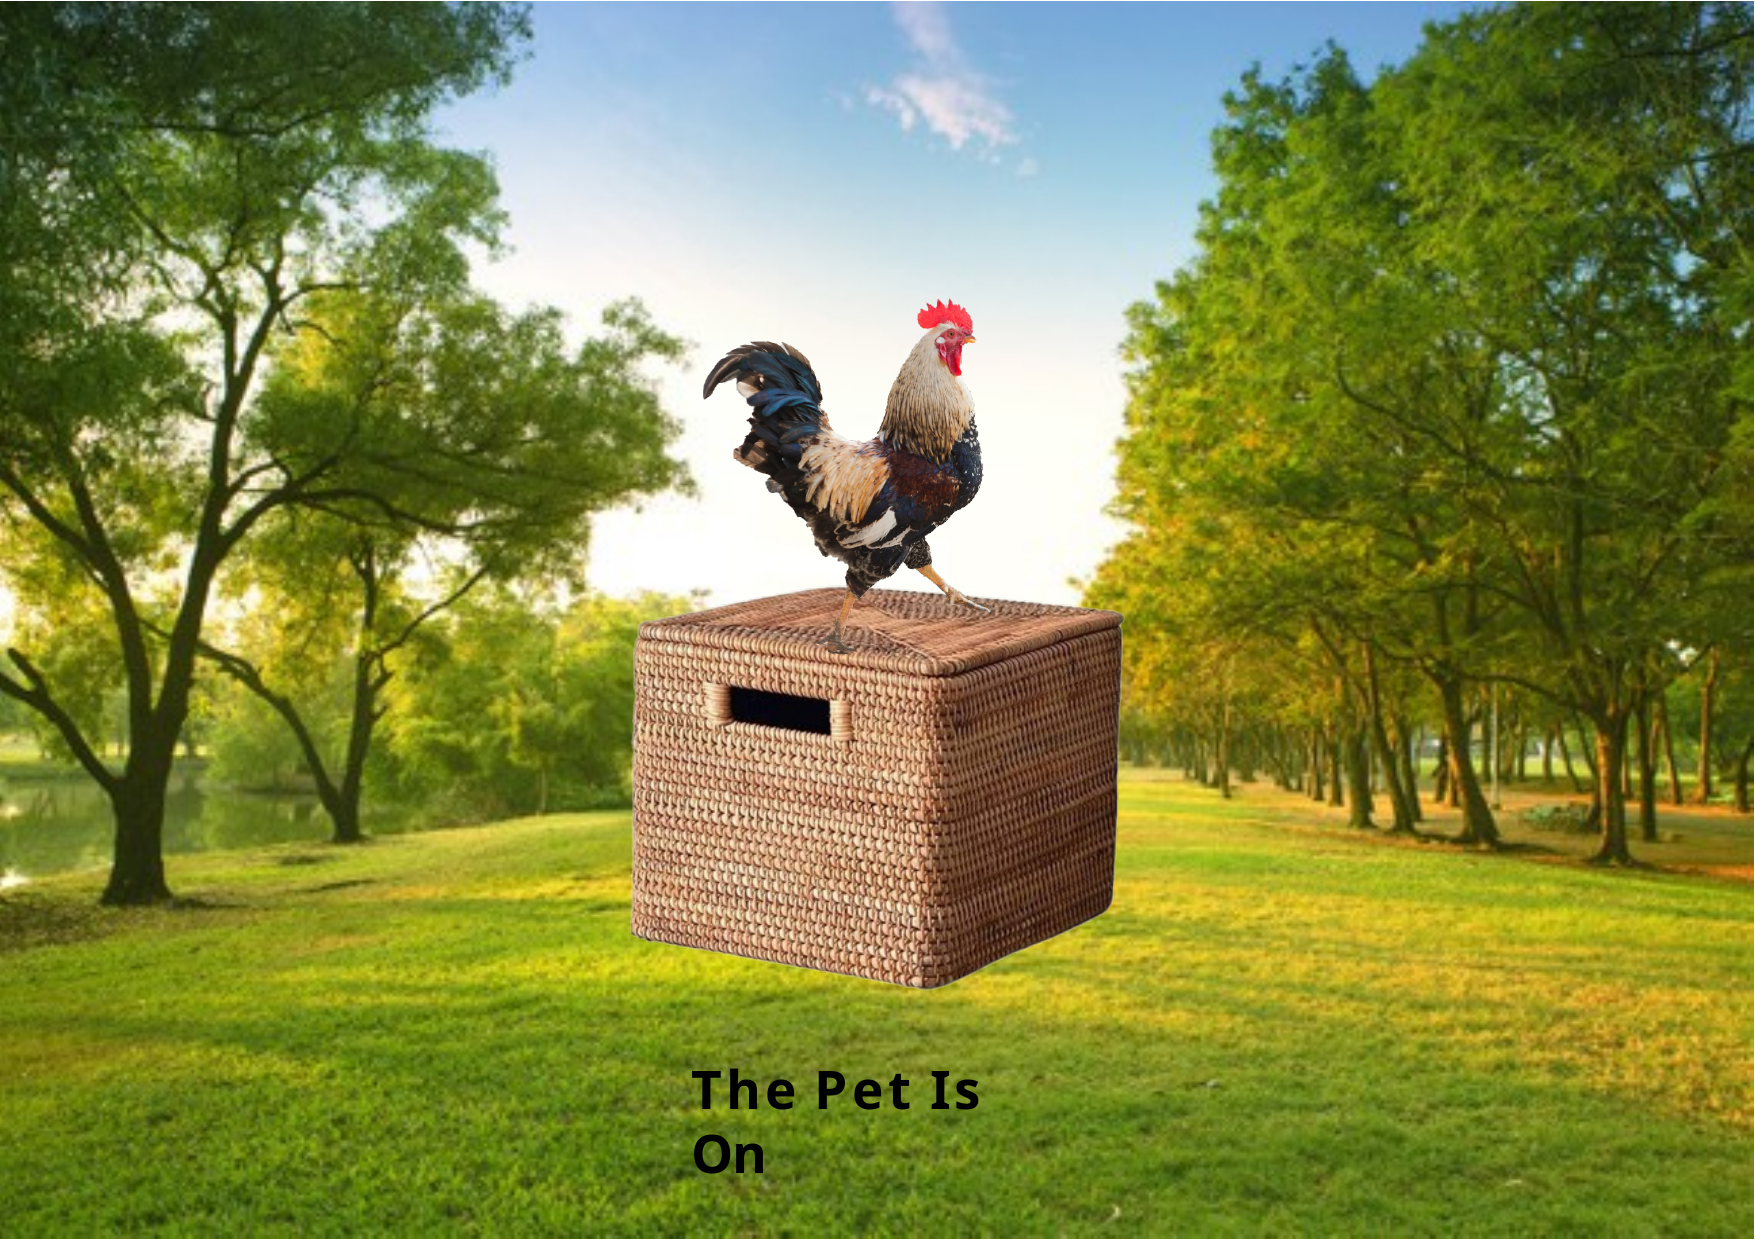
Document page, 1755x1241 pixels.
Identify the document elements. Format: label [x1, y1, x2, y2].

text_box [627, 298, 1127, 993]
picture [0, 1, 1755, 1240]
